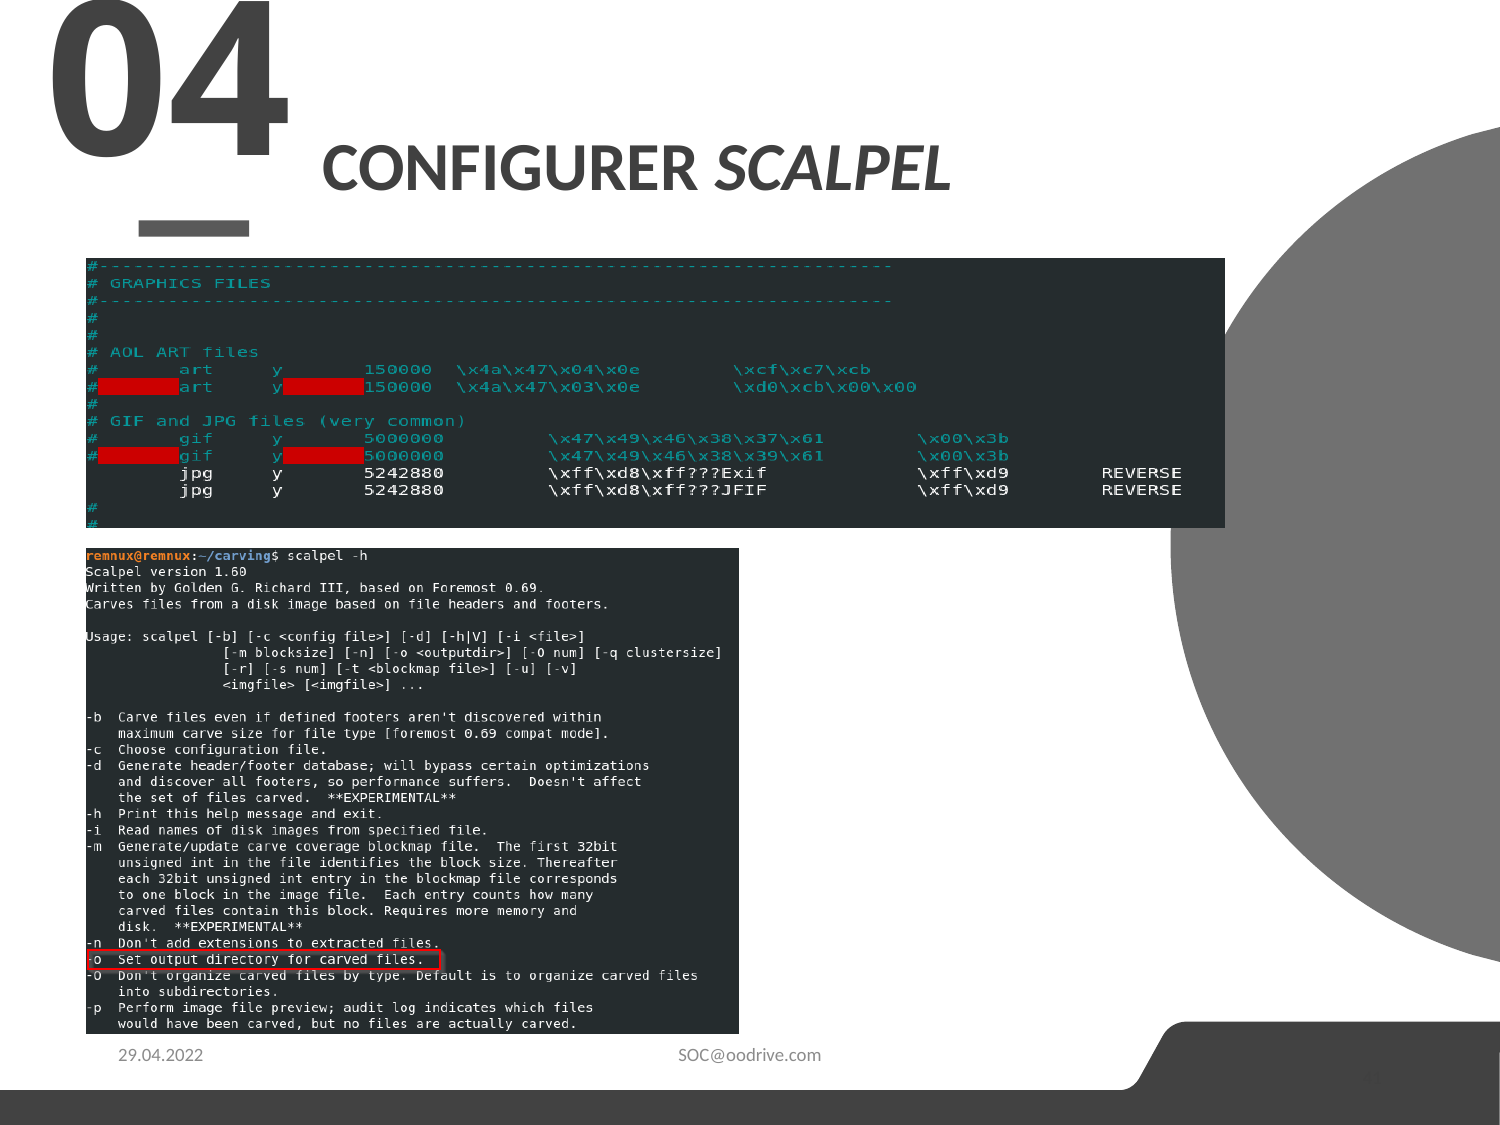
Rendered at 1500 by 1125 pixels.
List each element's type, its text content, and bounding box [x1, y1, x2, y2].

text_box [1169, 125, 1500, 964]
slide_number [103, 1034, 441, 1084]
picture [86, 548, 739, 1034]
picture [86, 258, 1225, 528]
slide_number 41 [1059, 1047, 1397, 1108]
title Configurer scalpel [307, 59, 1329, 278]
footer SOC@oodrive.com [496, 1023, 1004, 1084]
list 04 [0, 0, 307, 213]
